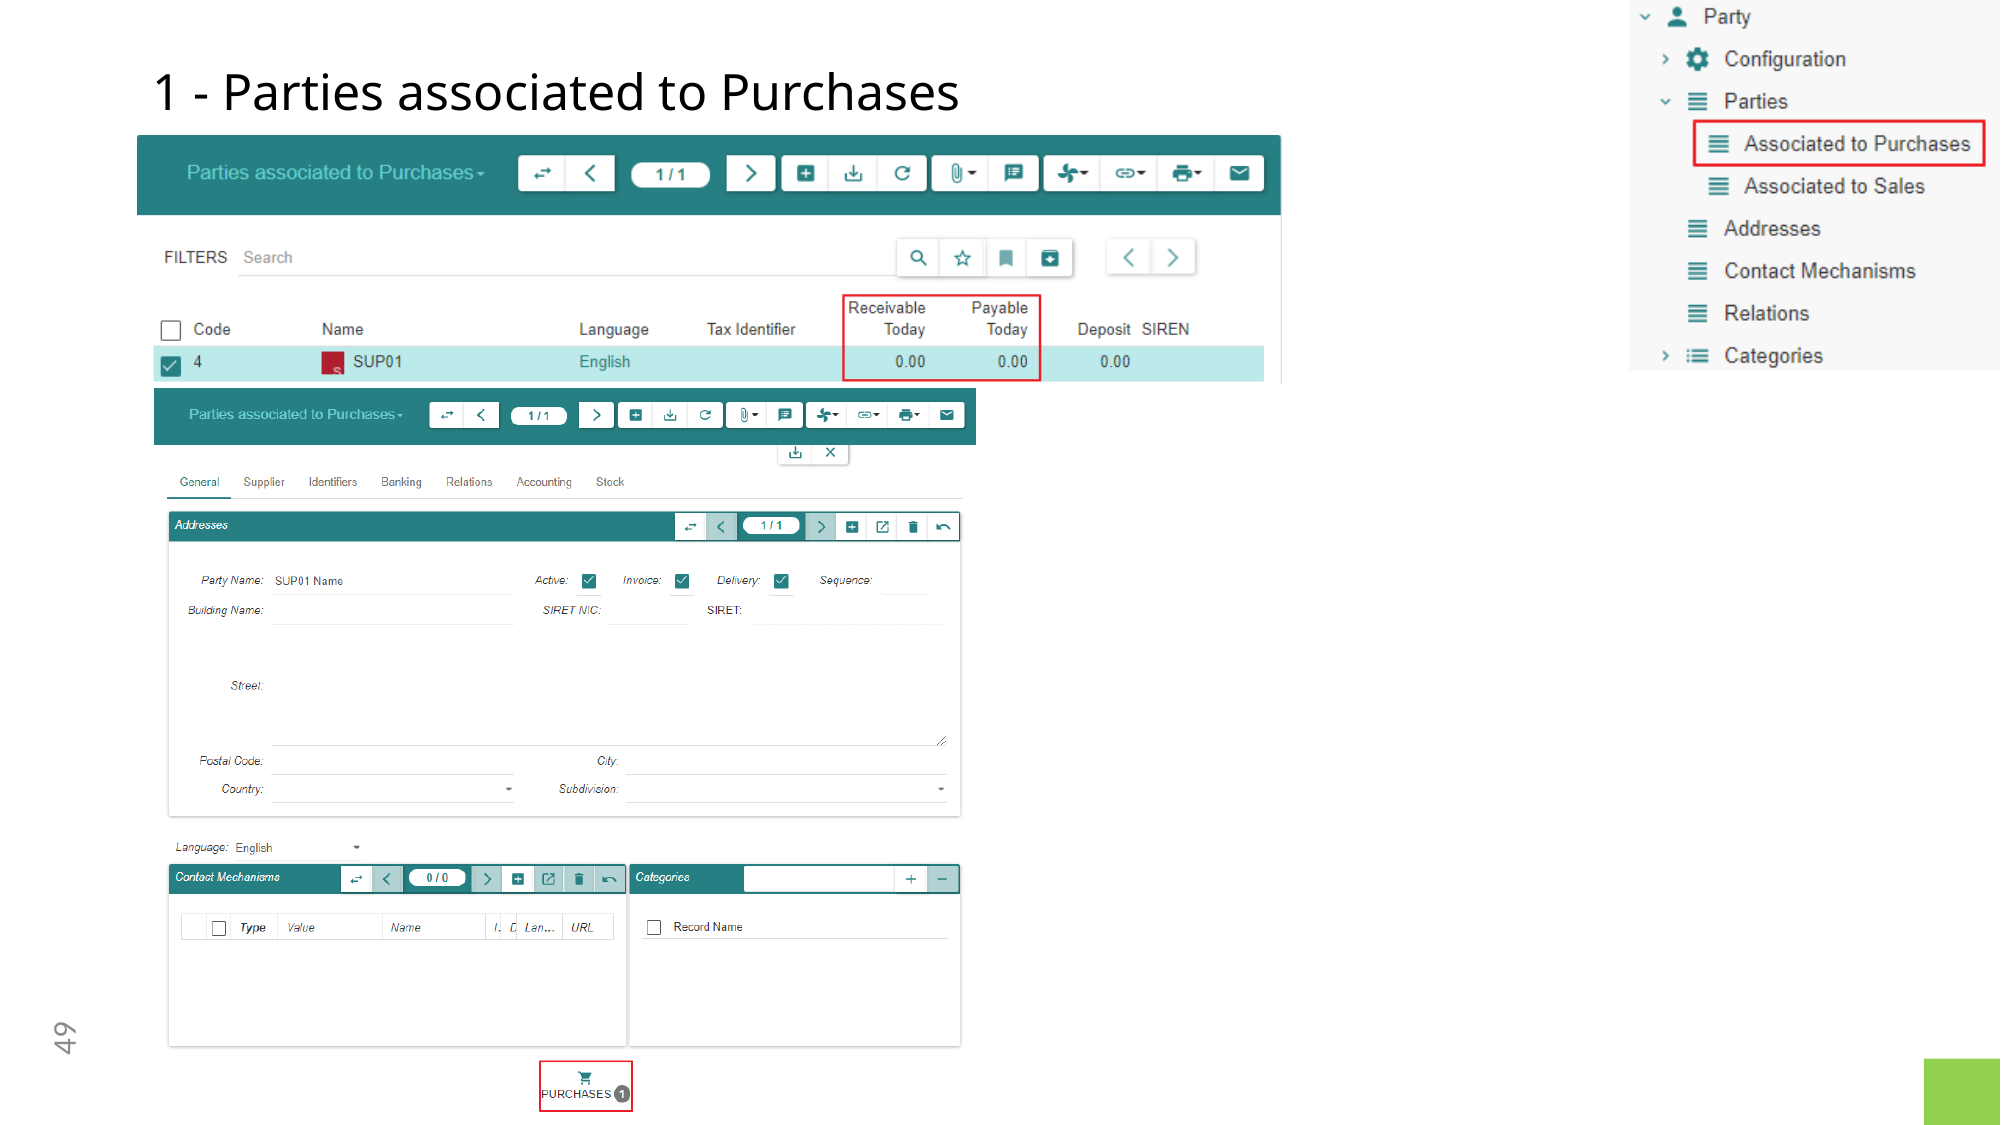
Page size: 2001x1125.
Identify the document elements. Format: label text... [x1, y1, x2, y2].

picture [1629, 0, 2000, 371]
picture [153, 388, 976, 1114]
slide_number 49 [32, 969, 93, 1108]
text_box [1923, 1058, 2000, 1125]
title 1 - Parties associated to Purchases [137, 59, 1629, 136]
picture [137, 135, 1282, 384]
